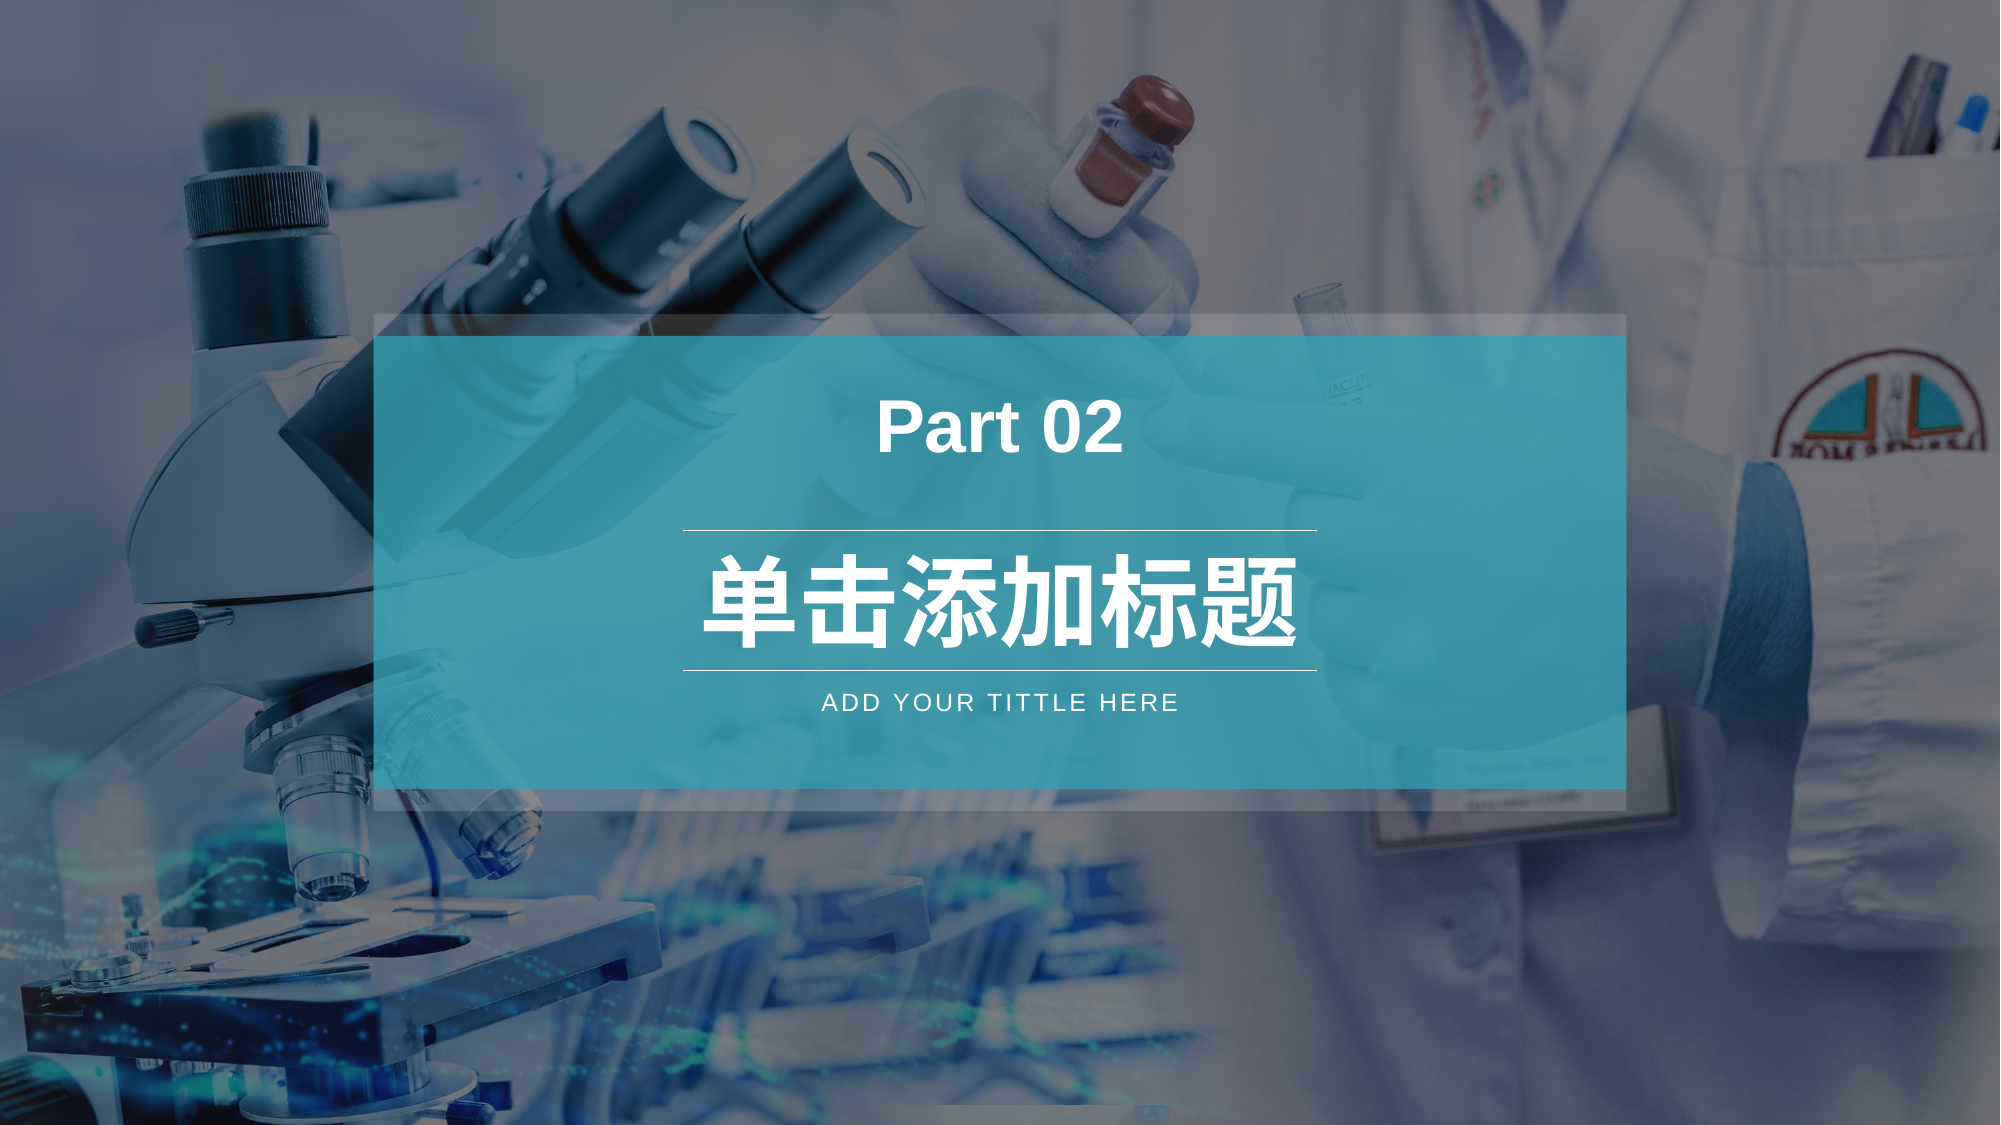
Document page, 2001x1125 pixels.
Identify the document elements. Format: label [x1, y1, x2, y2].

picture [0, 0, 2000, 1125]
text_box [373, 313, 1627, 811]
text_box [683, 530, 1317, 671]
